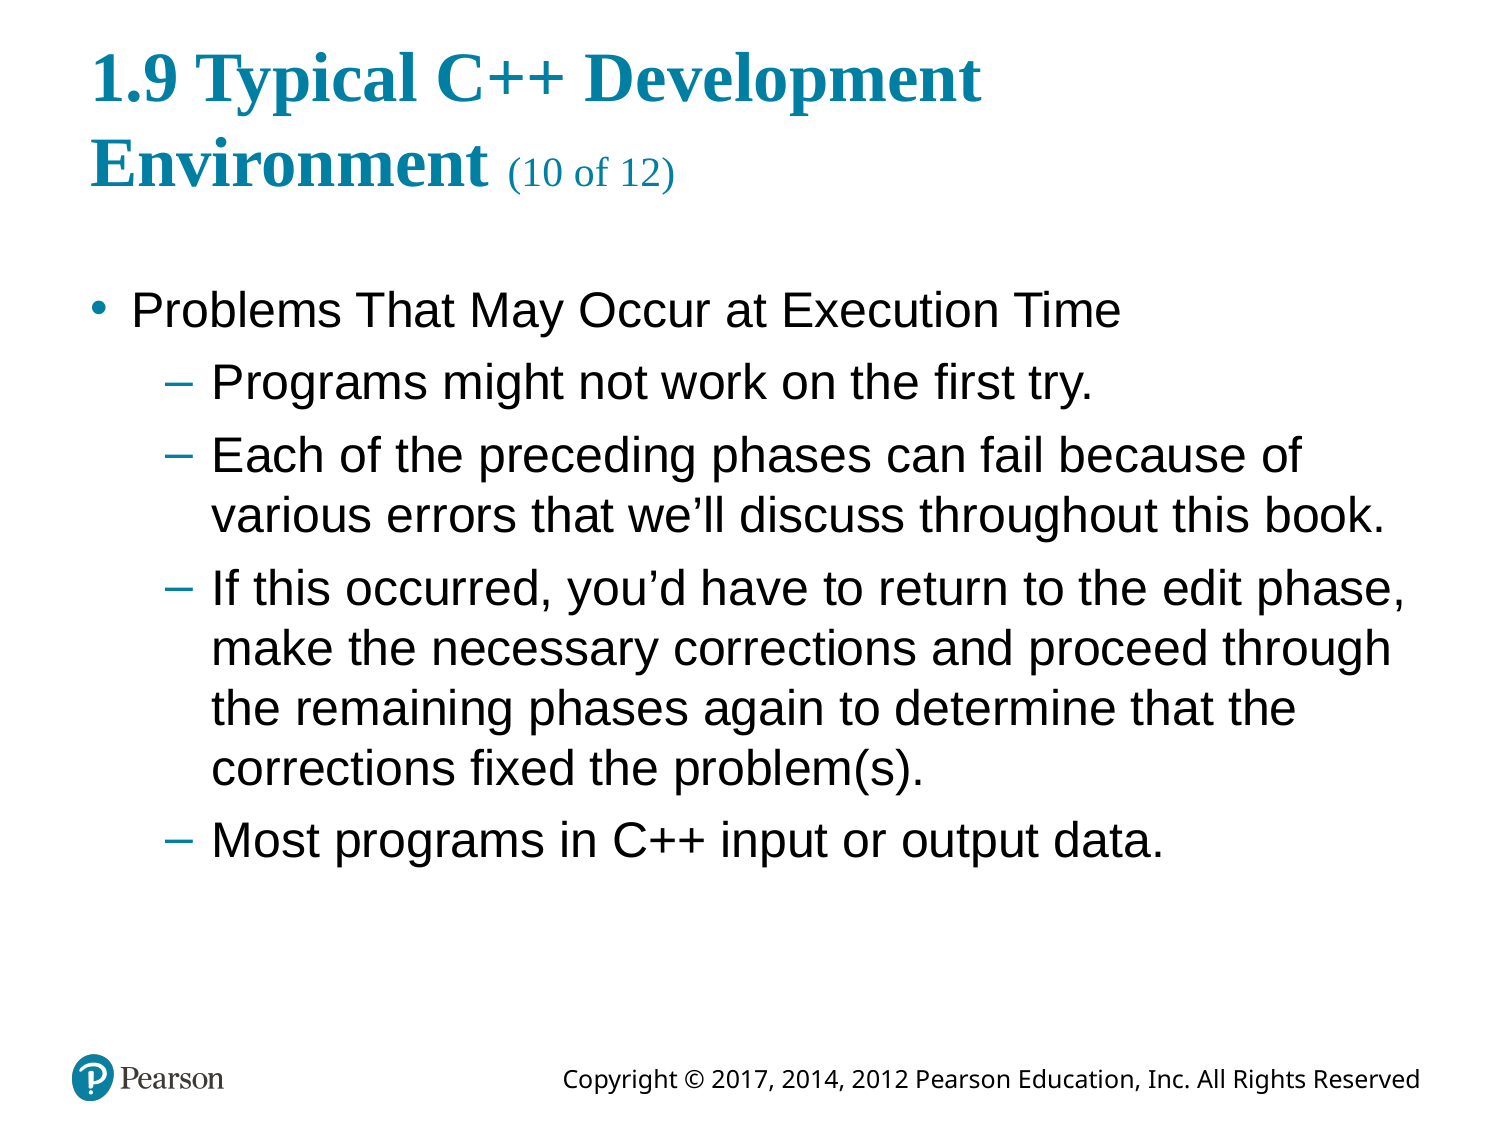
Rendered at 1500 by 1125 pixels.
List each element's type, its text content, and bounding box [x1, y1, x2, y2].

picture [80, 1063, 106, 1088]
list Problems That May Occur at Execution Time Programs might not work on the first try. Each of the preceding phases can fail because of various errors that we’ll discuss throughout this book. If this occurred, you’d have to return to the edit phase, make the necessary corrections and proceed through the remaining phases again to determine that the corrections fixed the problem(s). Most programs in C++ input or output data. [75, 262, 1425, 1005]
picture [98, 1054, 224, 1101]
title 1.9 Typical C++ Development Environment (10 of 12) [75, 35, 1402, 216]
picture [72, 1054, 88, 1070]
picture [72, 1087, 83, 1101]
